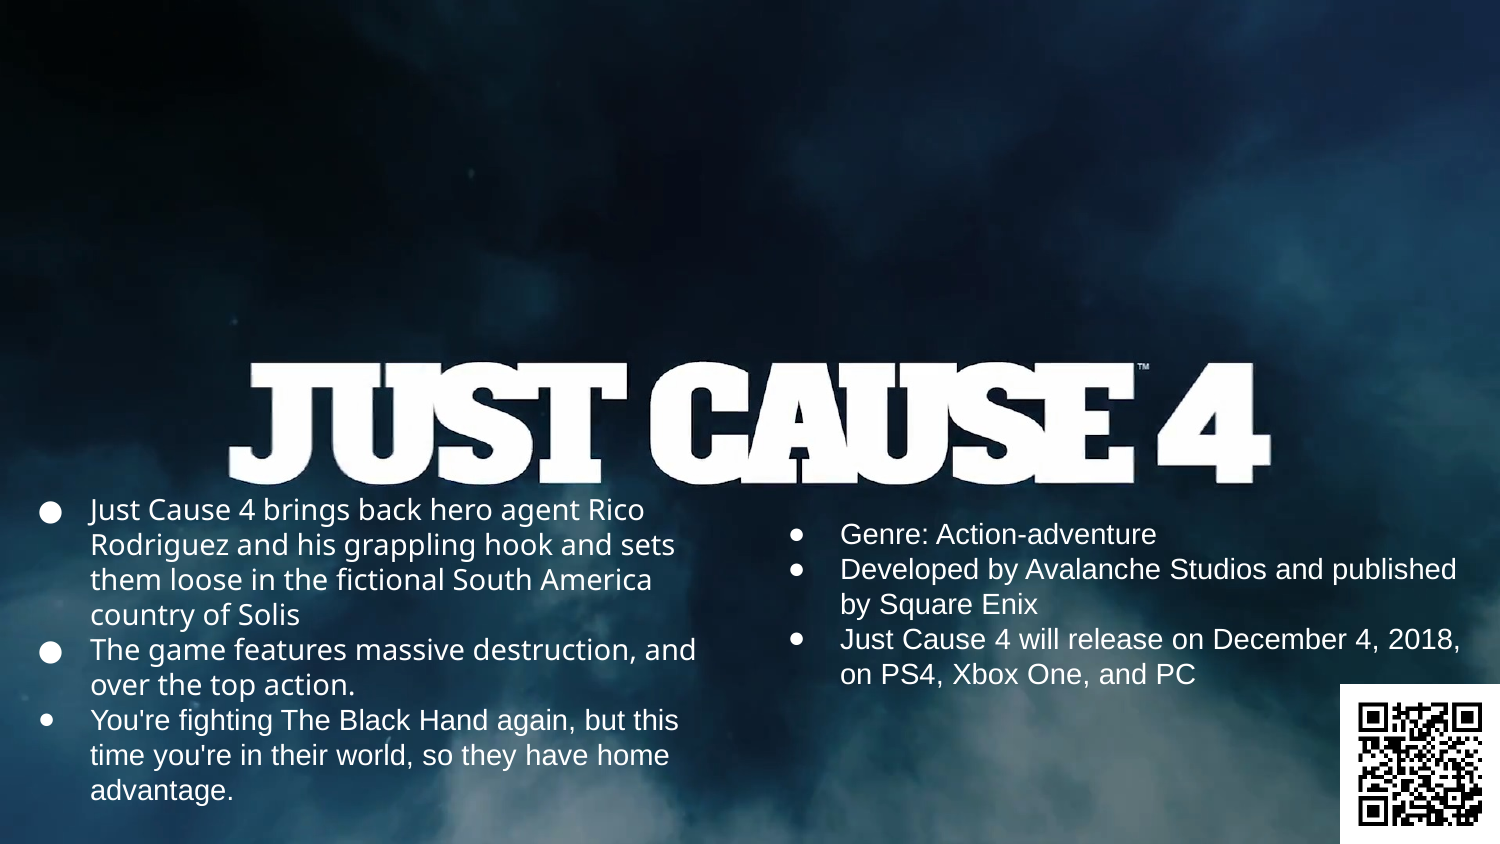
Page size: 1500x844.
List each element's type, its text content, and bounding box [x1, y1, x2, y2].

text_box Genre: Action-adventure Developed by Avalanche Studios and published by Square Enix Just Cause 4 will release on December 4, 2018, on PS4, Xbox One, and PC [750, 500, 1485, 697]
list Just Cause 4 brings back hero agent Rico Rodriguez and his grappling hook and sets them loose in the fictional South America country of Solis The game features massive destruction, and over the top action. You're fighting The Black Hand again, but this time you're in their world, so they have home advantage. [0, 476, 750, 844]
picture [0, 0, 1500, 844]
